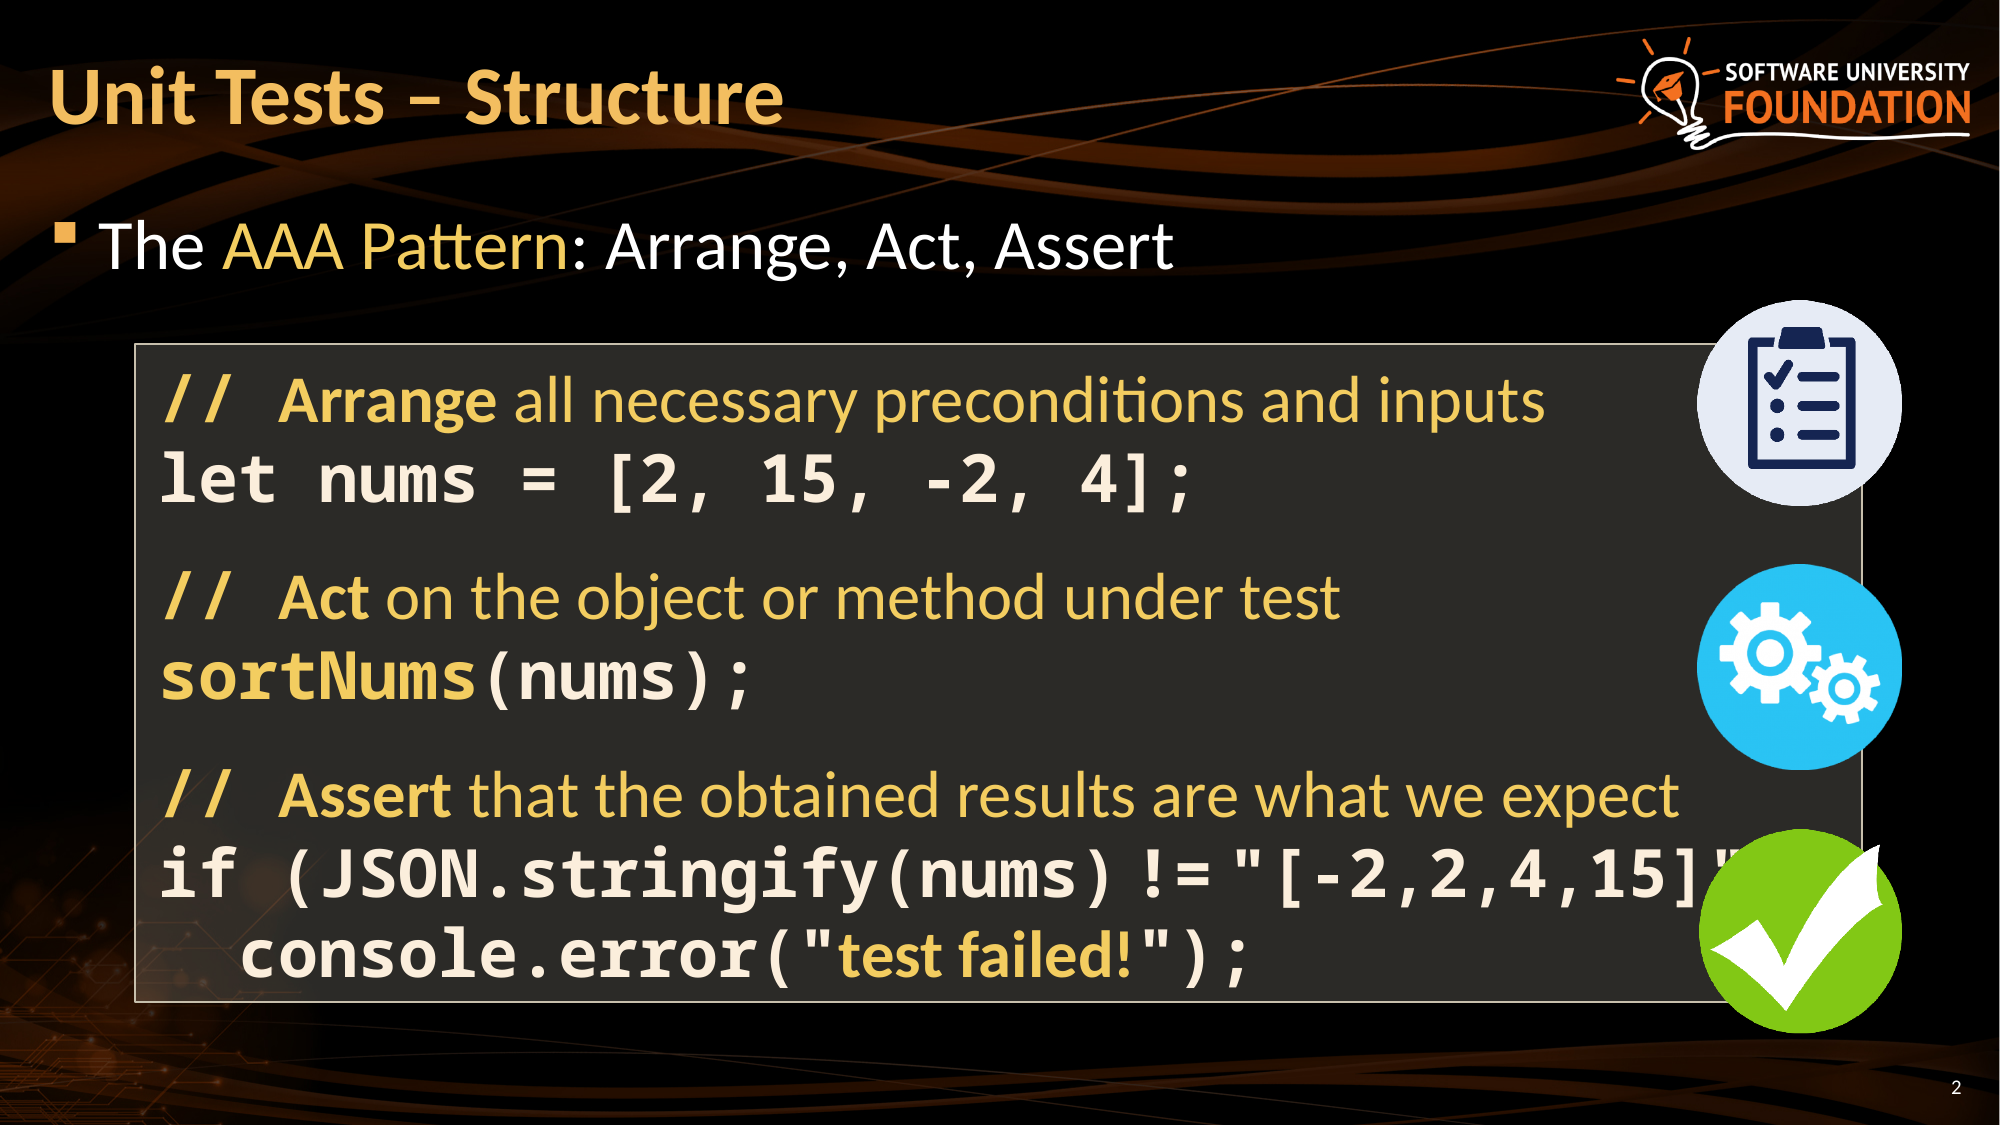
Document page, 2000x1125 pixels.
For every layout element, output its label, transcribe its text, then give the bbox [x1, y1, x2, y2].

picture [0, 0, 2000, 1125]
title Unit Tests – Structure [30, 6, 1602, 189]
list The AAA Pattern: Arrange, Act, Assert [31, 188, 1968, 1103]
text_box // Arrange all necessary preconditions and inputs let nums = [2, 15, -2, 4]; // Act on the object or method under test sortNums(nums); // Assert that the obtained results are what we expect if (JSON.stringify(nums) != "[-2,2,4,15]") console.error("test failed!"); [135, 343, 1863, 1003]
